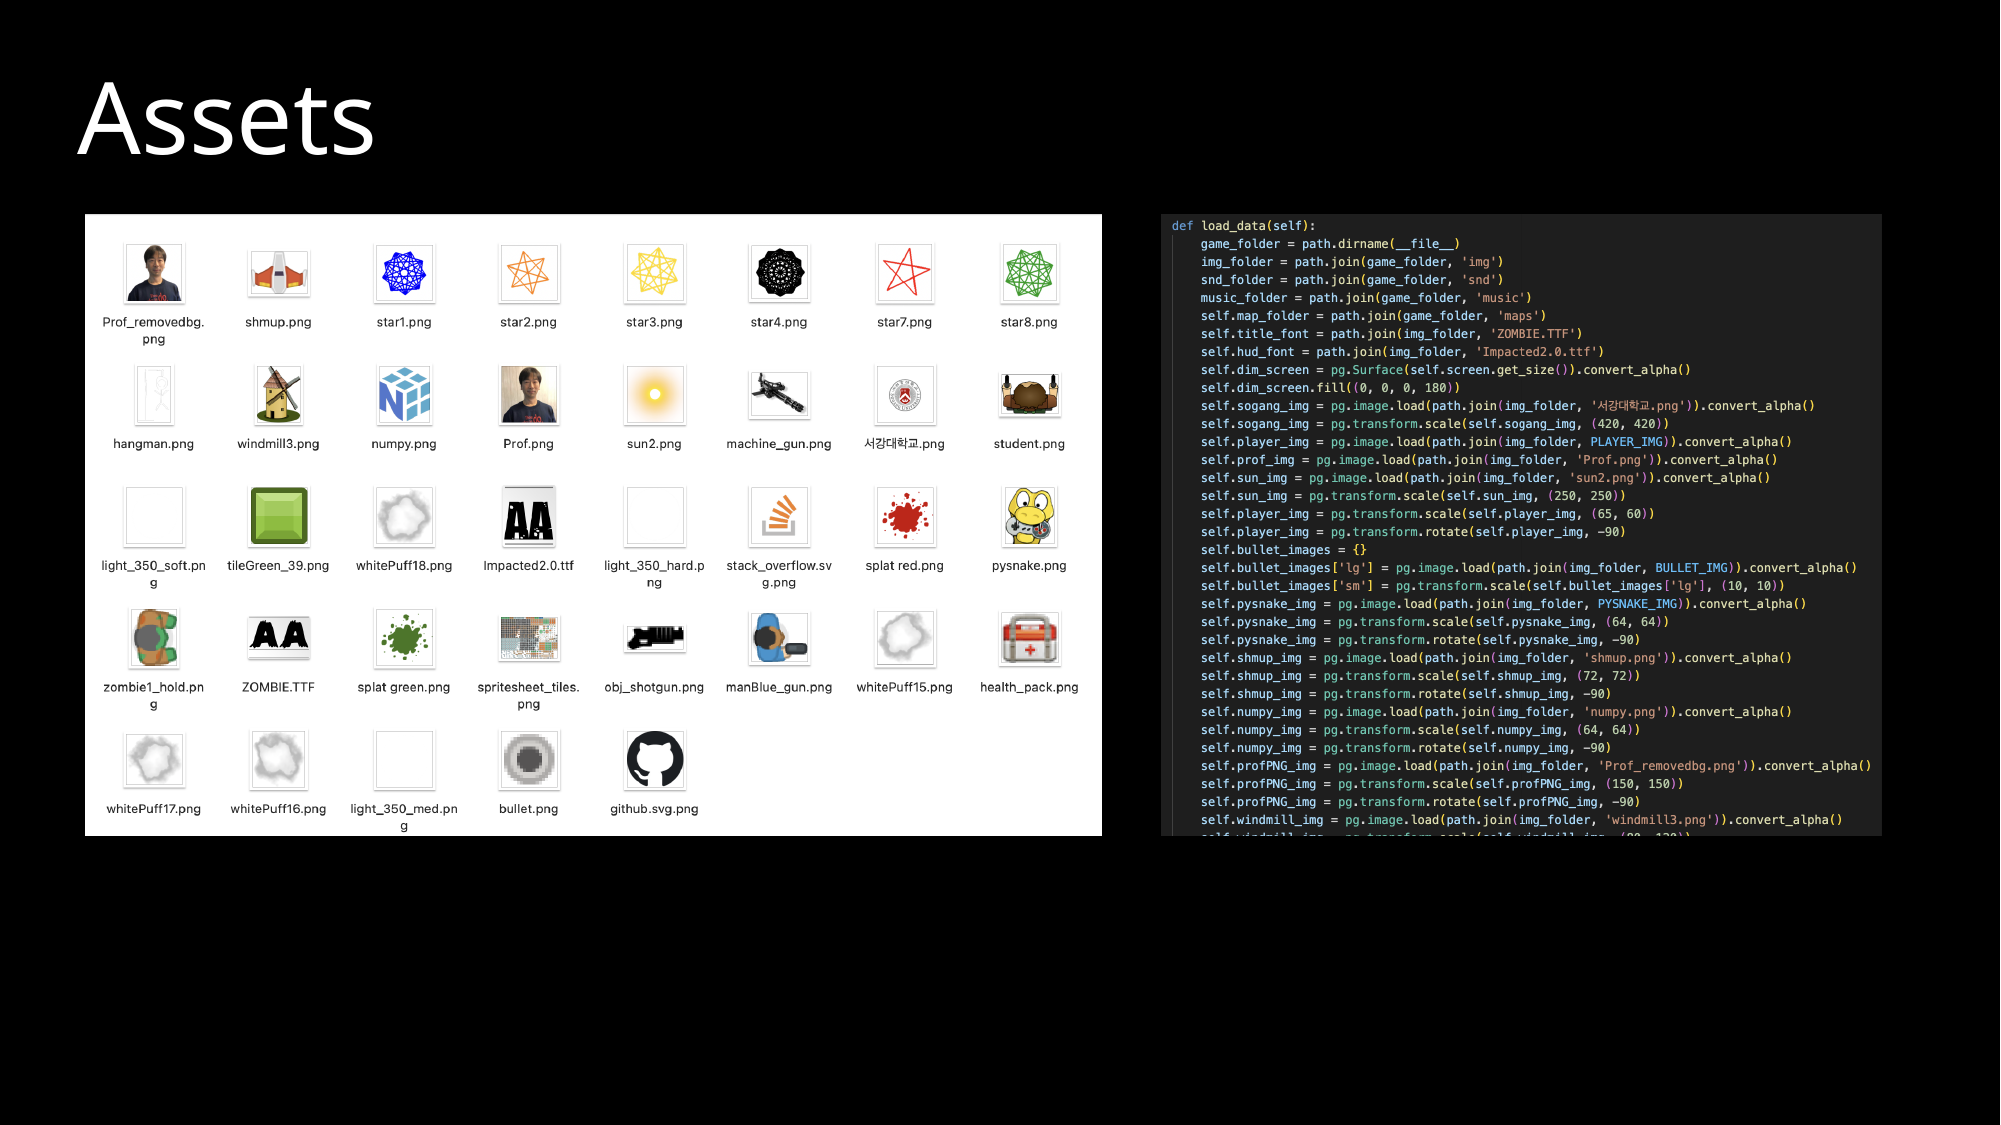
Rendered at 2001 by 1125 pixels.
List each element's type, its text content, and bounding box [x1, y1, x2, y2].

picture [85, 214, 1102, 836]
picture [1161, 214, 1882, 836]
text_box Assets [62, 47, 1574, 182]
